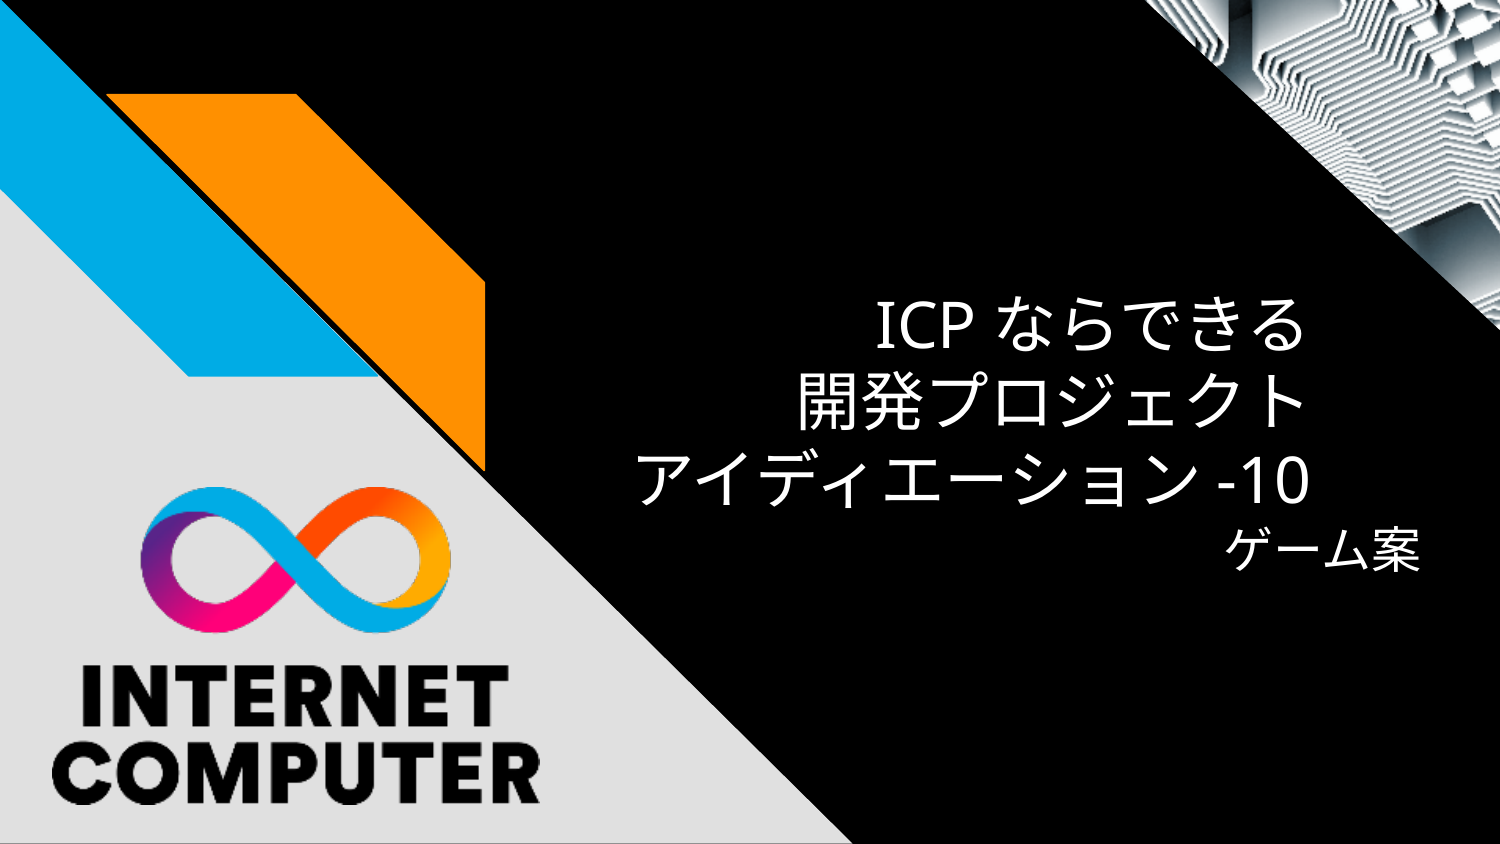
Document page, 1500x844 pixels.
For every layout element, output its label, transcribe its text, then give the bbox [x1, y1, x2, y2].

subtitle ゲーム案 [714, 503, 1437, 781]
picture [1144, 0, 1500, 331]
title ICPならできる 開発プロジェクト アイディエーション-10 [501, 268, 1327, 528]
picture [52, 487, 540, 805]
